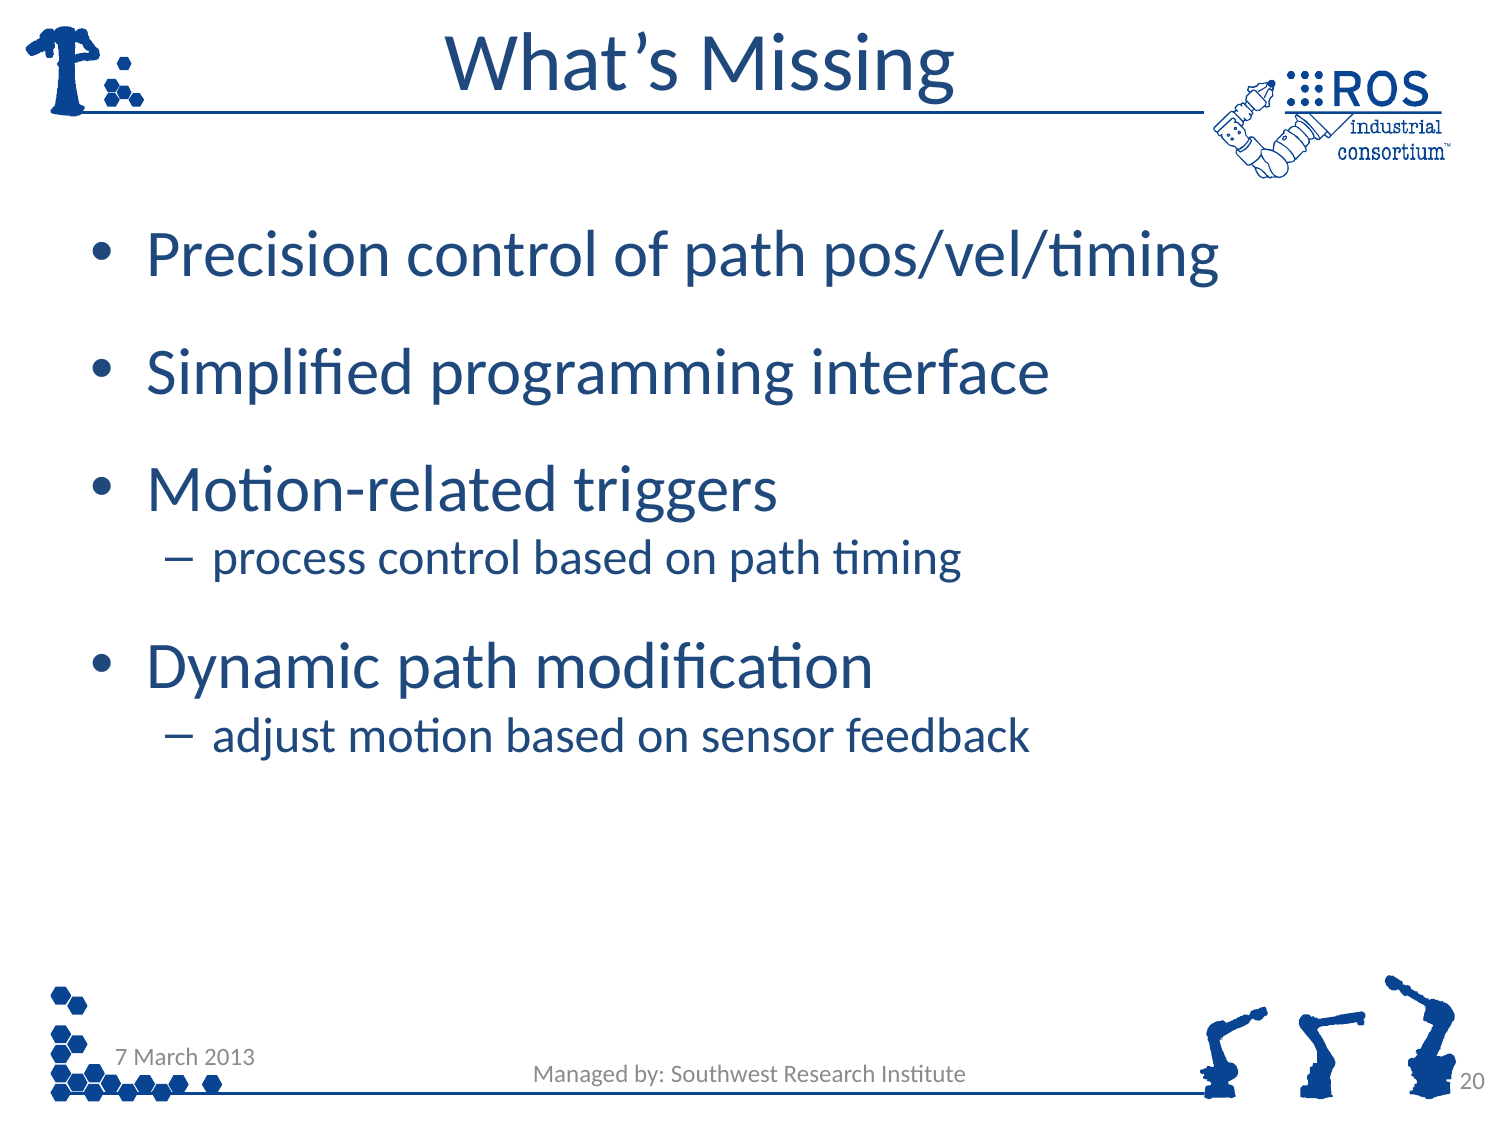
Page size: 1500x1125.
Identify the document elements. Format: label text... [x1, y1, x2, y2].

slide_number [99, 1025, 388, 1085]
footer Managed by: Southwest Research Institute [512, 1042, 988, 1103]
list Precision control of path pos/vel/timing Simplified programming interface Motion-related triggers process control based on path timing Dynamic path modification adjust motion based on sensor feedback [75, 202, 1425, 945]
title What’s Missing [150, 0, 1250, 113]
slide_number 20 [1149, 1050, 1500, 1110]
